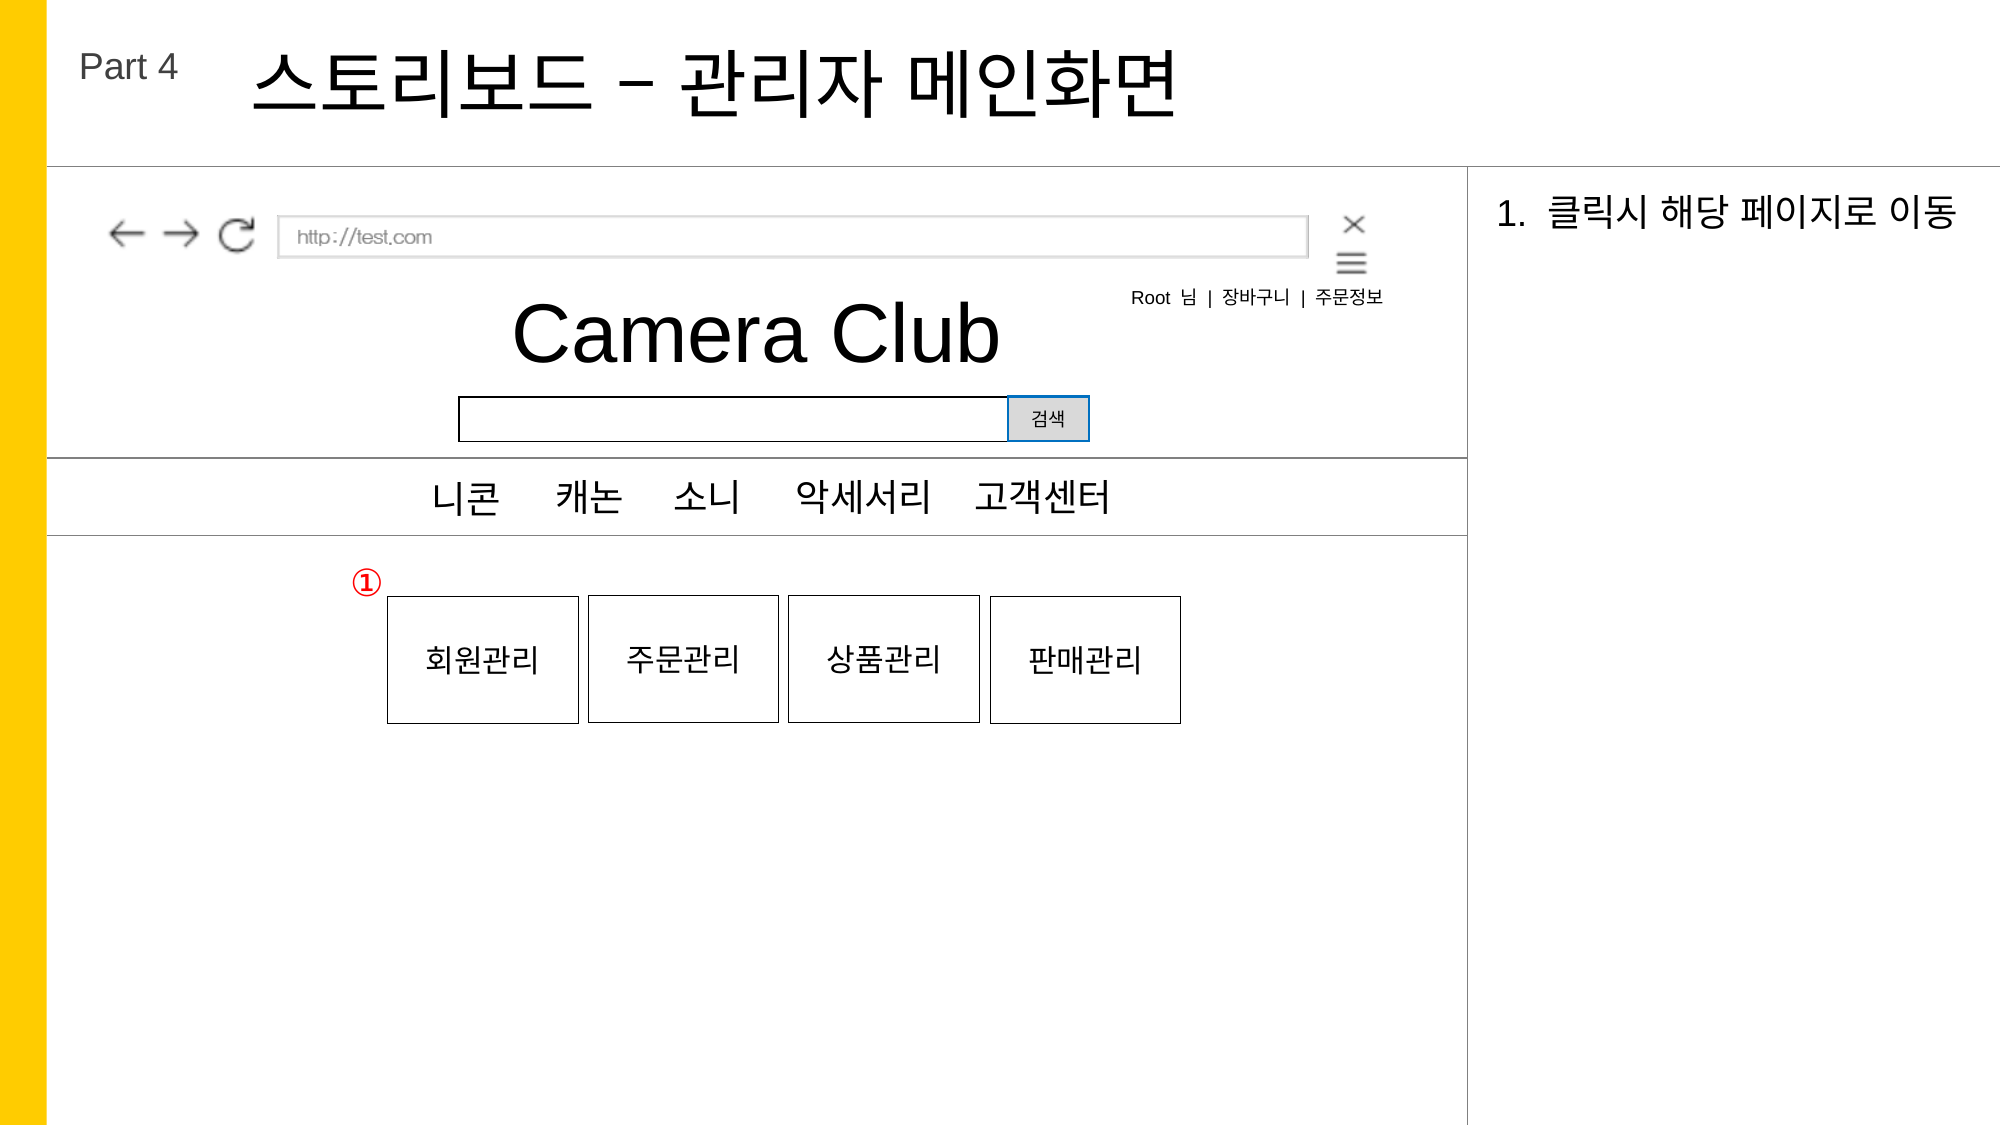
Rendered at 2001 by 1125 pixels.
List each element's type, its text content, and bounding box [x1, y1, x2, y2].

text_box 1. 클릭시 해당 페이지로 이동 [1481, 181, 1974, 242]
text_box 소니 [658, 467, 758, 527]
text_box Part 4 [64, 34, 194, 95]
text_box [0, 0, 48, 1125]
picture [100, 212, 264, 260]
text_box 주문관리 [588, 595, 779, 723]
text_box 니콘 [416, 468, 516, 529]
picture [1326, 209, 1380, 286]
text_box Root 님 | 장바구니 | 주문정보 [1116, 278, 1399, 316]
text_box 캐논 [540, 467, 640, 527]
text_box 판매관리 [990, 596, 1181, 724]
text_box 스토리보드 – 관리자 메인화면 [236, 30, 1198, 136]
text_box 검색 [1007, 395, 1090, 442]
text_box ① [335, 551, 399, 612]
text_box 회원관리 [387, 596, 579, 724]
text_box 고객센터 [959, 467, 1128, 527]
text_box [458, 396, 1090, 443]
text_box 상품관리 [788, 595, 980, 723]
text_box Camera Club [497, 272, 1017, 387]
text_box 악세서리 [780, 467, 949, 527]
picture [276, 215, 1310, 260]
